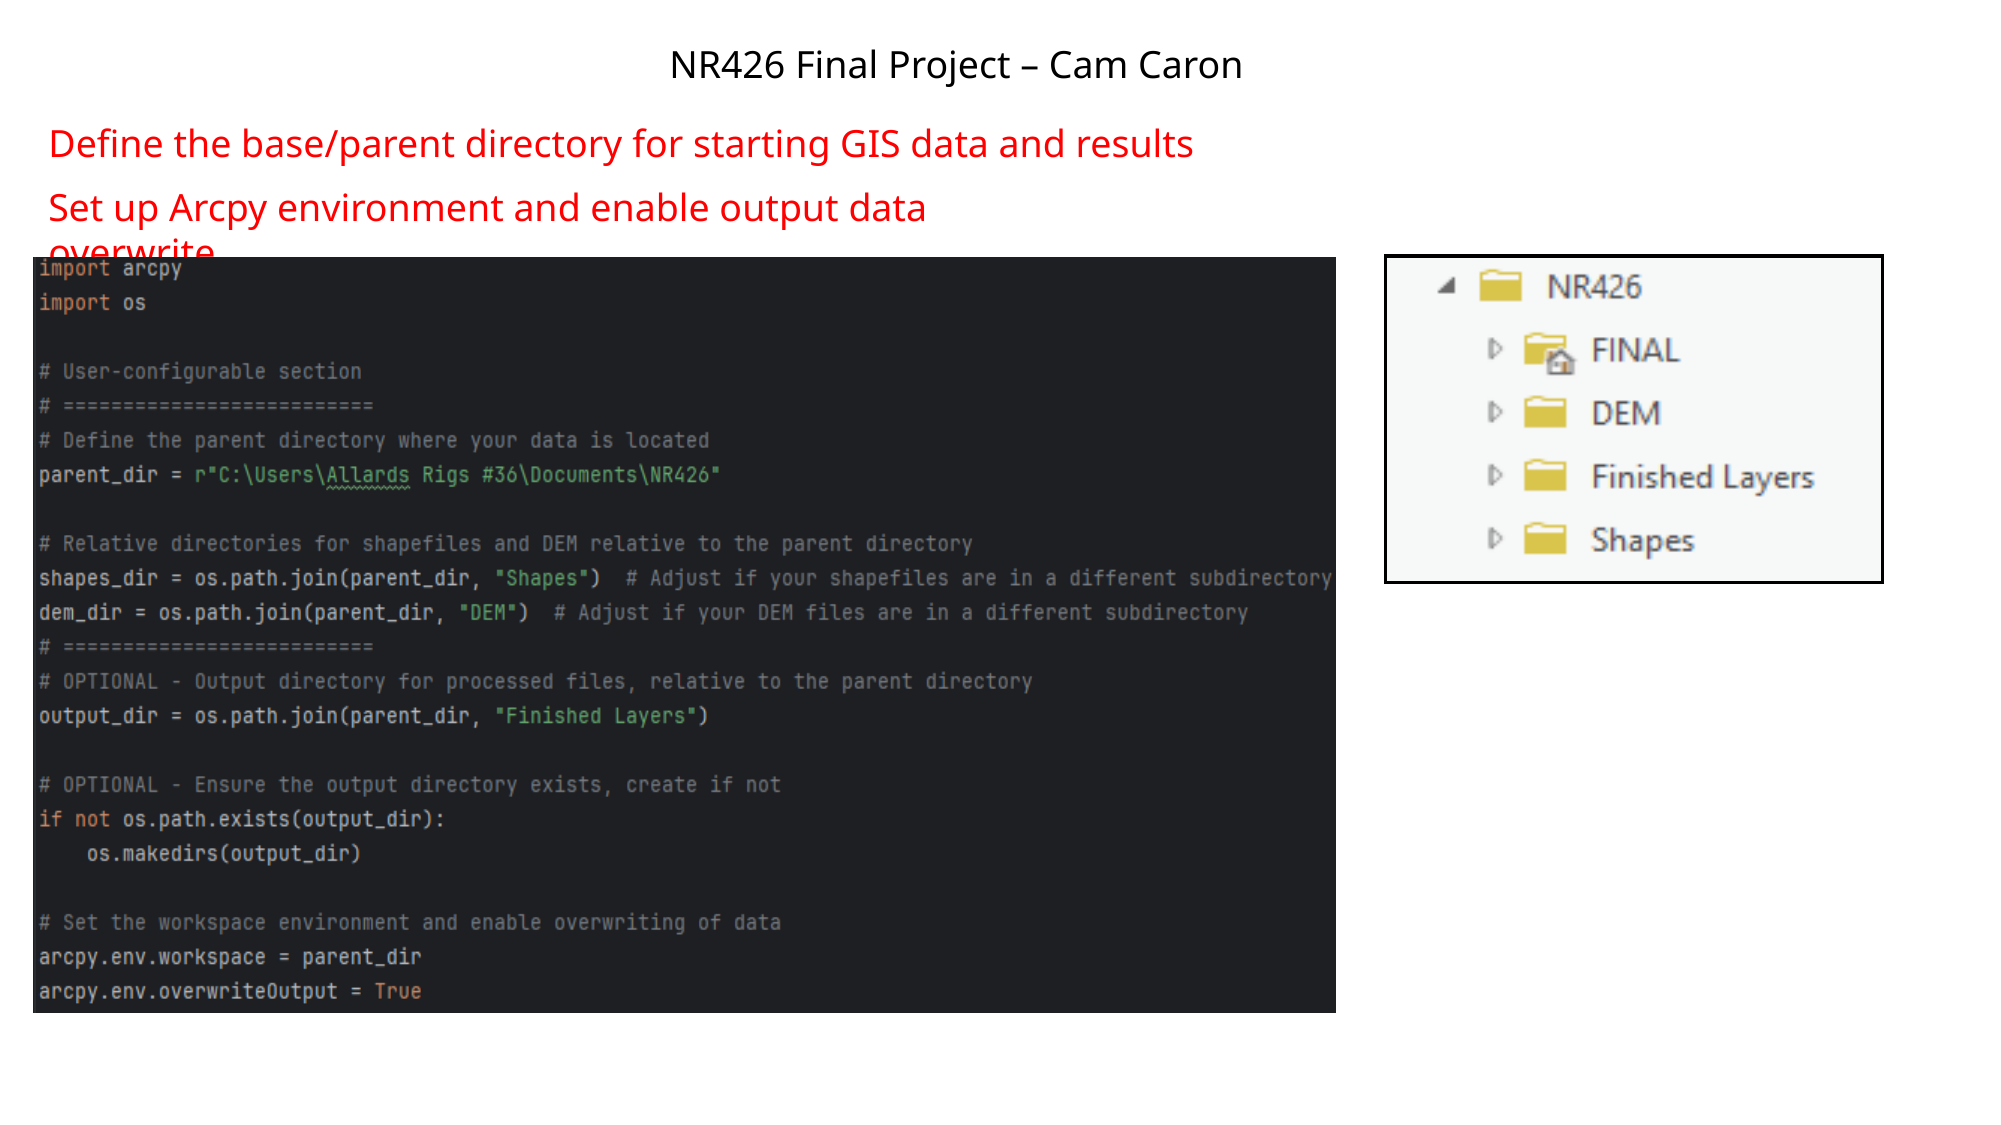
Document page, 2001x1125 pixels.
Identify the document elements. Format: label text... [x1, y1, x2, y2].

picture [33, 257, 1337, 1013]
text_box Define the base/parent directory for starting GIS data and results [33, 112, 1709, 173]
picture [1386, 257, 1882, 582]
text_box Set up Arcpy environment and enable output data overwrite [33, 176, 1091, 257]
text_box NR426 Final Project – Cam Caron [654, 33, 1536, 94]
